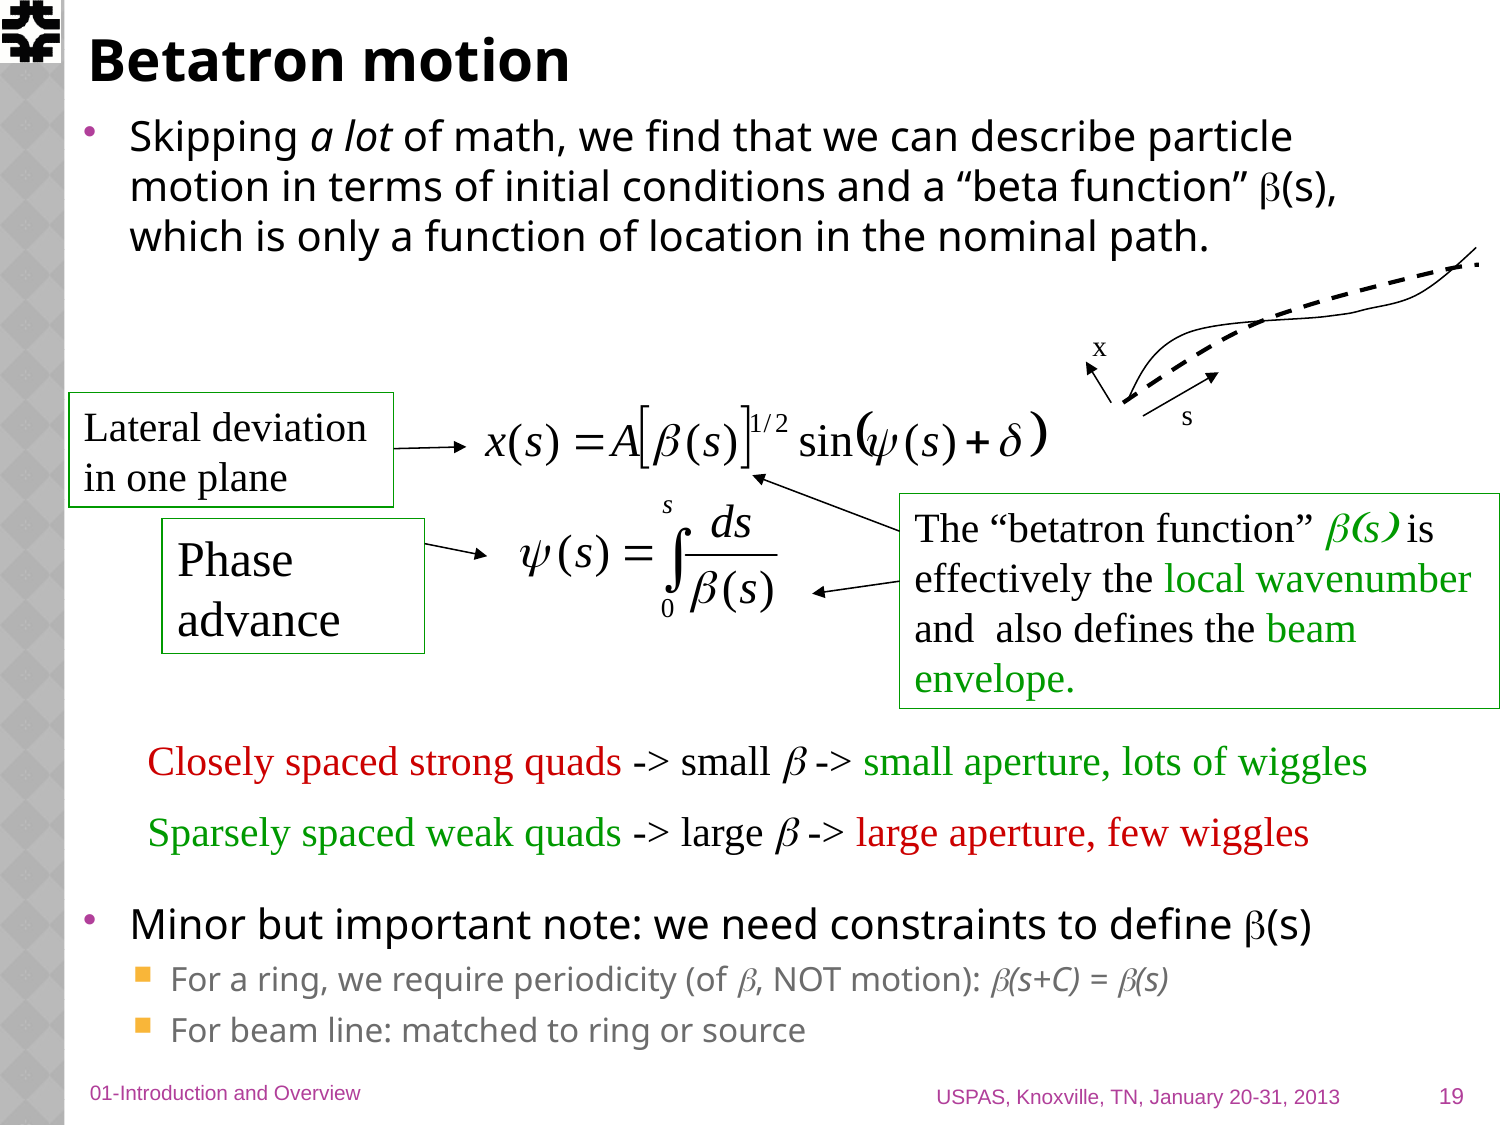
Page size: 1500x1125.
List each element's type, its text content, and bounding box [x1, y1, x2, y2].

picture [515, 480, 787, 630]
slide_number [827, 1077, 1355, 1110]
list Skipping a lot of math, we find that we can describe particle motion in terms of initial conditions and a “beta function” b(s), which is only a function of location in the nominal path. Minor but important note: we need constraints to define b(s) For a ring, we require periodicity (of b, NOT motion): b(s+C) = b(s) For beam line: matched to ring or source [69, 102, 1441, 299]
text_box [1077, 246, 1480, 440]
picture [475, 401, 1051, 477]
text_box Phase advance [162, 518, 425, 654]
text_box Lateral deviation in one plane [68, 392, 394, 508]
picture [0, 0, 61, 63]
text_box [812, 581, 900, 599]
title Betatron motion [80, 20, 1436, 93]
slide_number 19 [1367, 1071, 1465, 1110]
text_box The “betatron function” b(s) is effectively the local wavenumber and also defines the beam envelope. [899, 493, 1500, 709]
text_box Closely spaced strong quads -> small b -> small aperture, lots of wiggles Sparsely spaced weak quads -> large b -> large aperture, few wiggles [132, 726, 1420, 862]
text_box [393, 440, 467, 454]
text_box Biased ferrite frequency tuner [0, 0, 65, 1125]
text_box [424, 543, 488, 560]
footer 01-Introduction and Overview [75, 1075, 709, 1105]
